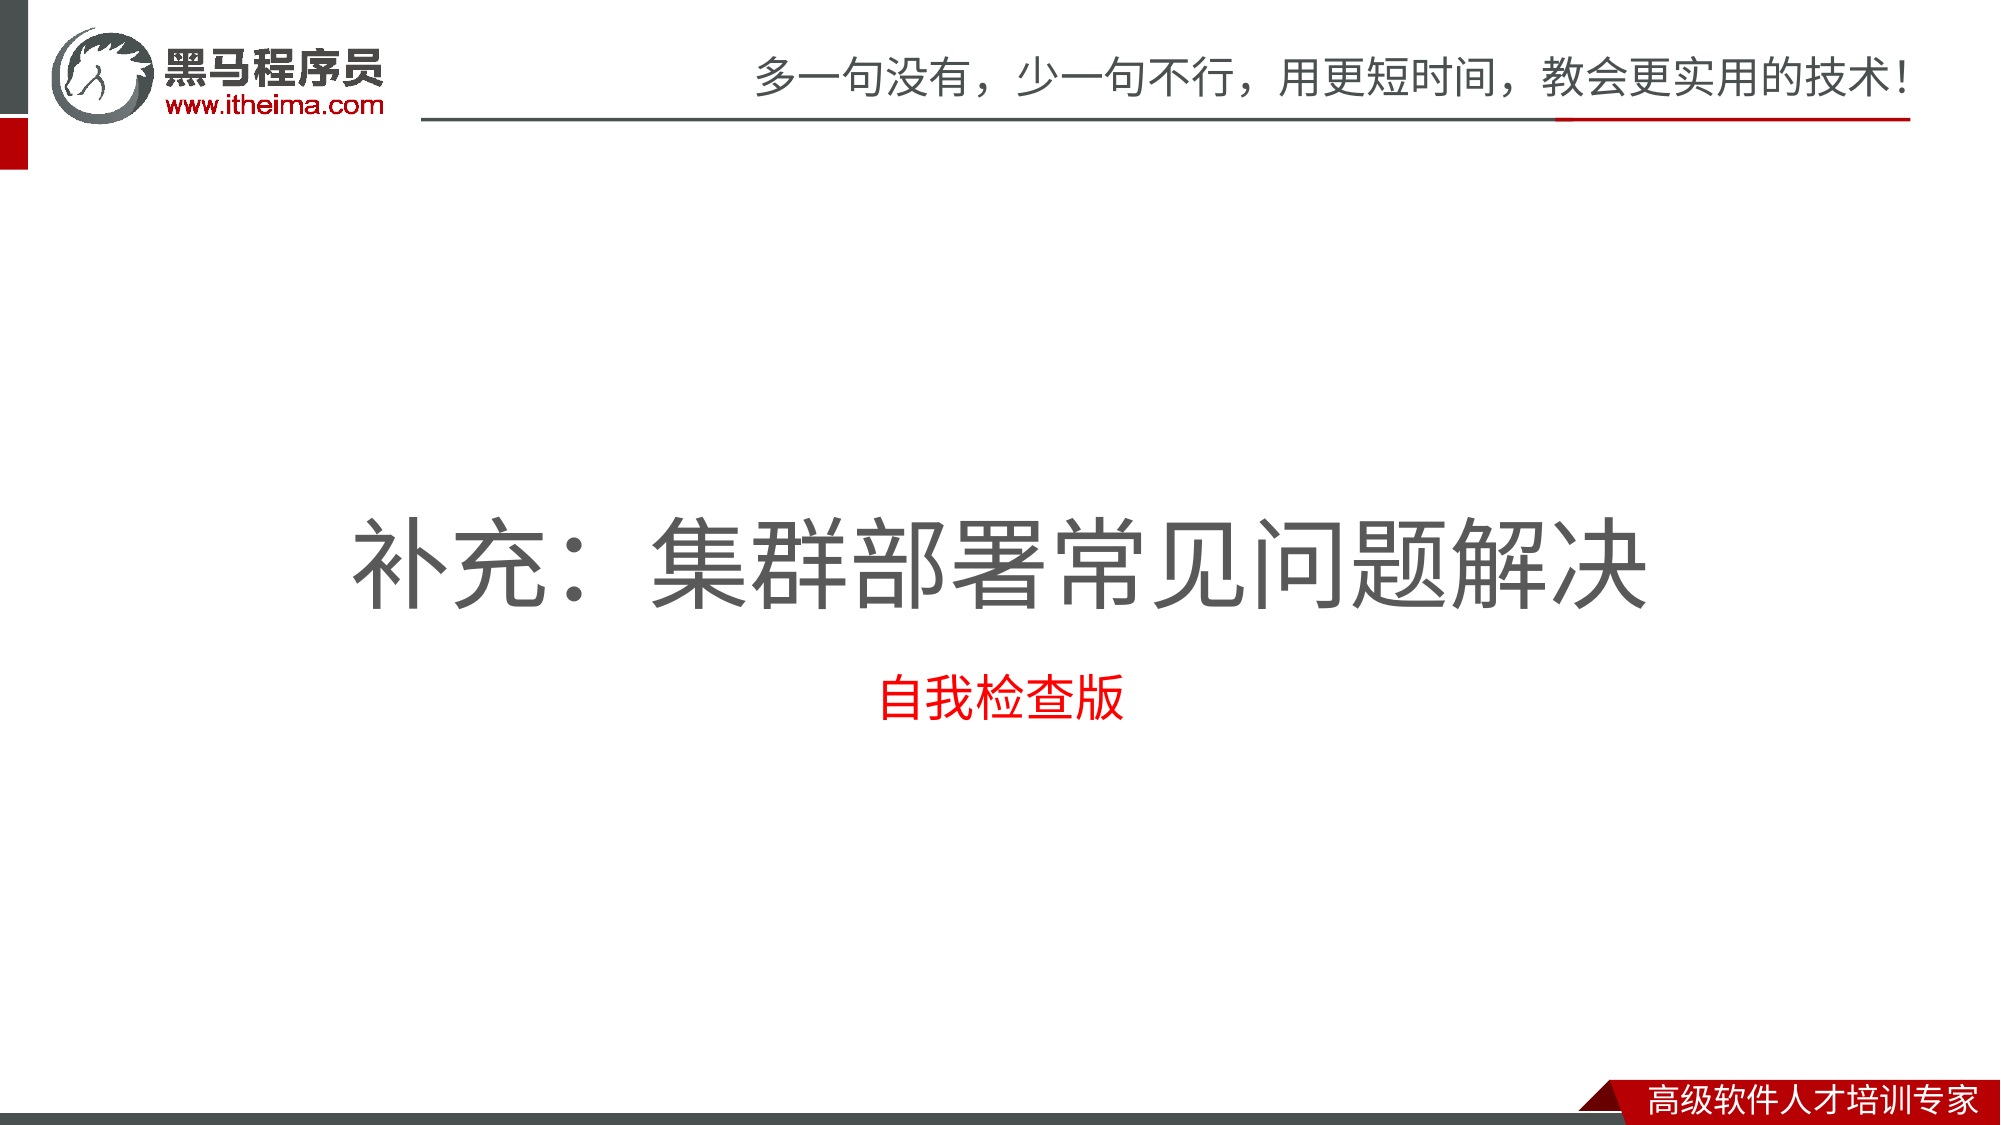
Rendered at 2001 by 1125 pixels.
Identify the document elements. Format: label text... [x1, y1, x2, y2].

text_box 自我检查版 [666, 658, 1334, 734]
picture [50, 26, 384, 125]
text_box 补充：集群部署常见问题解决 [265, 494, 1735, 629]
